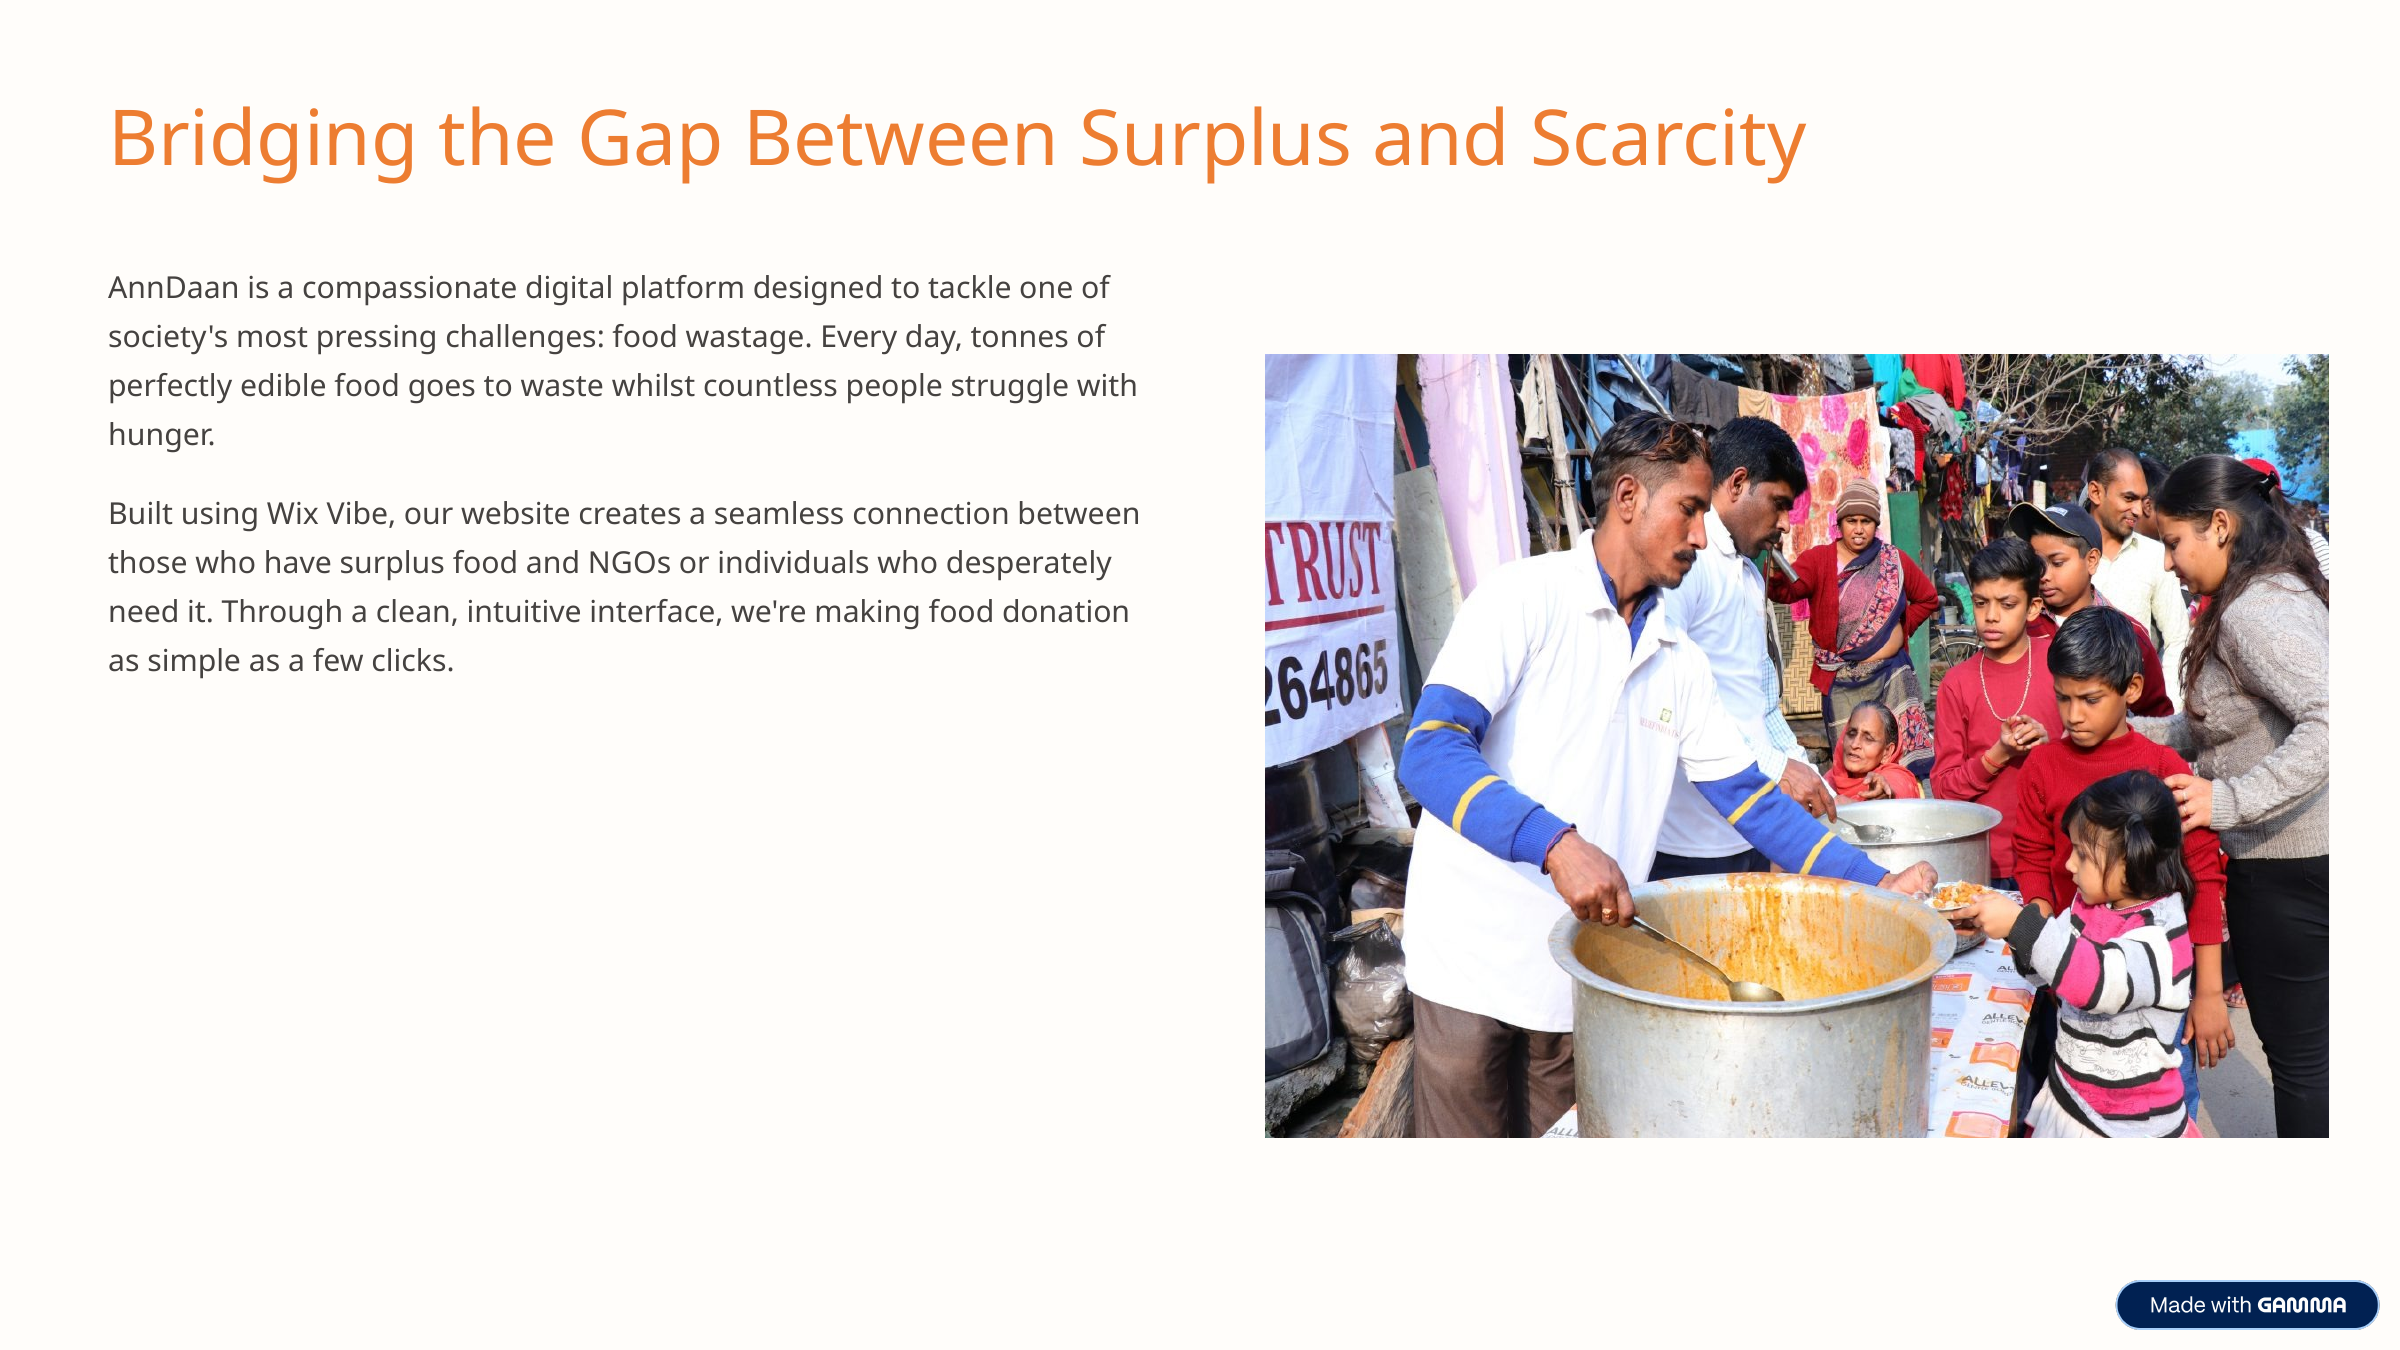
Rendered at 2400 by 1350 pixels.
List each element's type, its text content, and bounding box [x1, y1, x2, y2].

text_box Bridging the Gap Between Surplus and Scarcity [108, 84, 1983, 182]
picture [2106, 1271, 2389, 1339]
text_box AnnDaan is a compassionate digital platform designed to tackle one of society's most pressing challenges: food wastage. Every day, tonnes of perfectly edible food goes to waste whilst countless people struggle with hunger. [108, 255, 1163, 454]
picture [1265, 354, 2329, 1138]
text_box Built using Wix Vibe, our website creates a seamless connection between those who have surplus food and NGOs or individuals who desperately need it. Through a clean, intuitive interface, we're making food donation as simple as a few clicks. [108, 481, 1163, 680]
